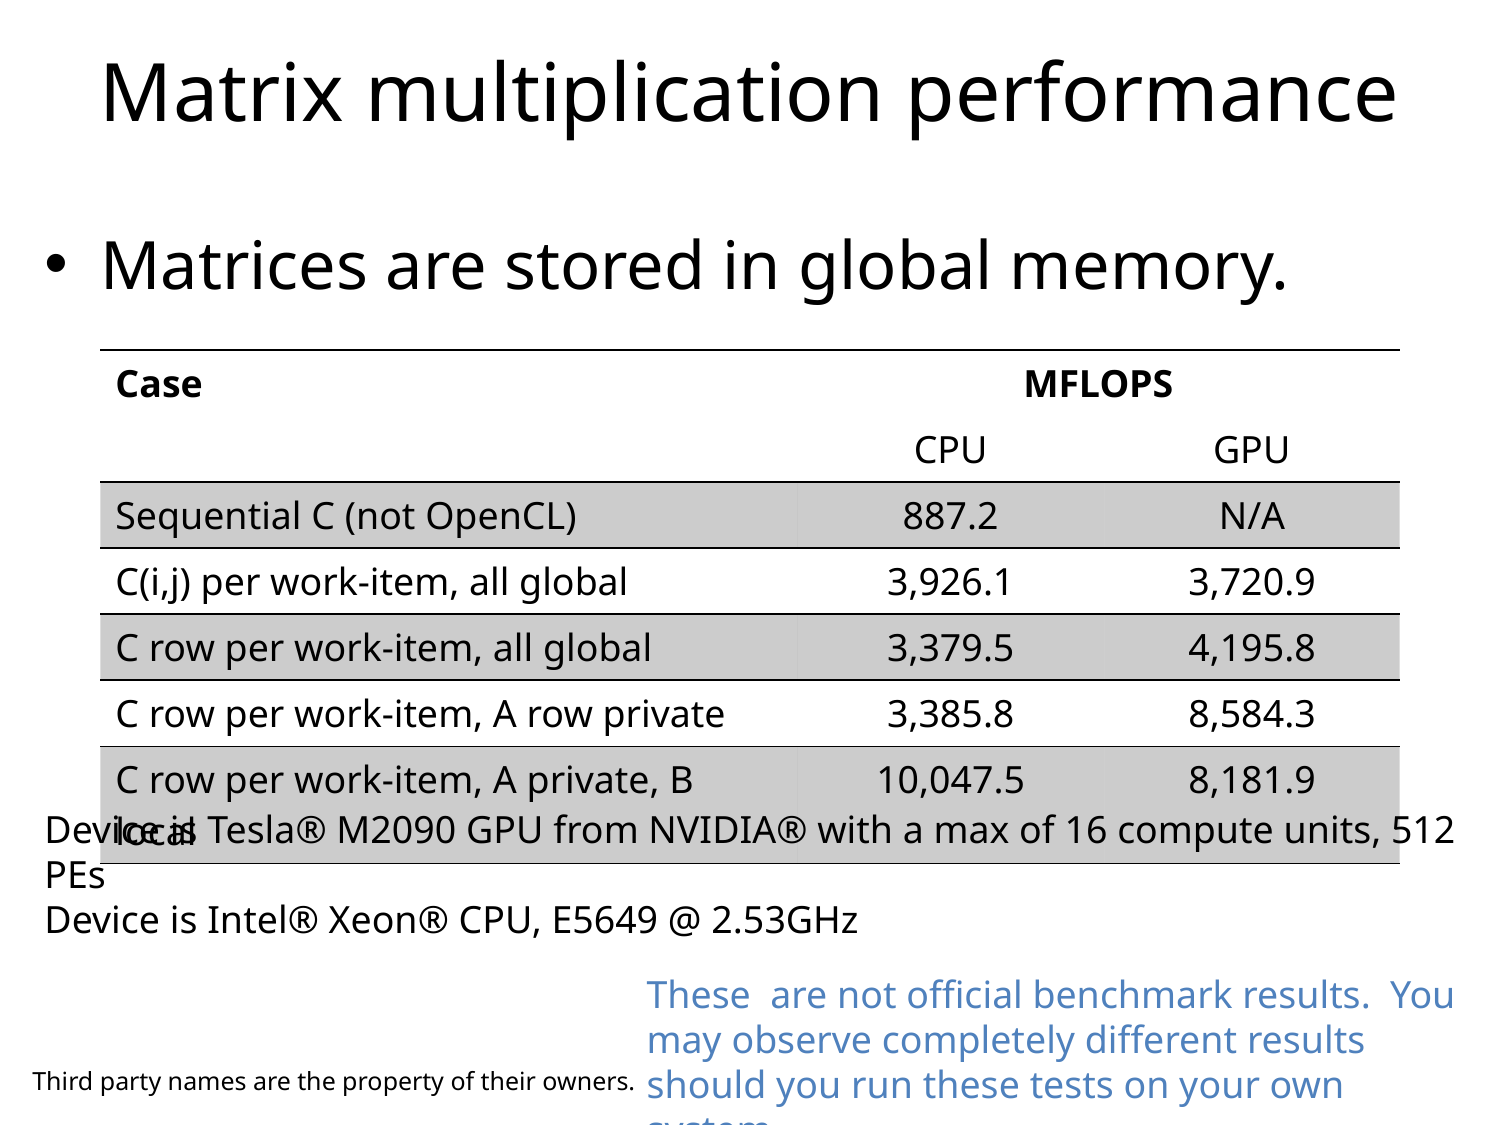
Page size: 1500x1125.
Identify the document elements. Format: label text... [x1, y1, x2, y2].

text_box Matrix multiplication performance [74, 0, 1425, 183]
table_header MFLOPS [797, 351, 1400, 416]
table_cell 4,195.8 [1104, 615, 1400, 679]
table_cell 10,047.5 [797, 747, 1104, 798]
table_header Case [100, 351, 797, 481]
table_cell C row per work-item, A private, B local [100, 747, 797, 798]
table_cell C(i,j) per work-item, all global [100, 549, 797, 613]
table_cell 887.2 [797, 483, 1104, 547]
table_cell C row per work-item, A row private [100, 681, 797, 746]
text_box Device is Tesla® M2090 GPU from NVIDIA® with a max of 16 compute units, 512 PEs Device is Intel® Xeon® CPU, E5649 @ 2.53GHz [29, 798, 1488, 949]
table_cell 8,584.3 [1104, 681, 1400, 746]
table_cell N/A [1104, 483, 1400, 547]
table_cell C row per work-item, all global [100, 615, 797, 679]
table_cell Sequential C (not OpenCL) [100, 483, 797, 547]
table_cell 3,720.9 [1104, 549, 1400, 613]
table_cell 8,181.9 [1104, 747, 1400, 798]
table_cell CPU [797, 416, 1104, 481]
table_cell 3,926.1 [797, 549, 1104, 613]
table_cell 3,385.8 [797, 681, 1104, 746]
text_box Third party names are the property of their owners. [17, 1058, 631, 1125]
text_box These are not official benchmark results. You may observe completely different results should you run these tests on your own system. [631, 964, 1488, 1125]
table_cell 3,379.5 [797, 615, 1104, 679]
text_box Matrices are stored in global memory. [29, 215, 1471, 350]
table_cell GPU [1104, 416, 1400, 481]
